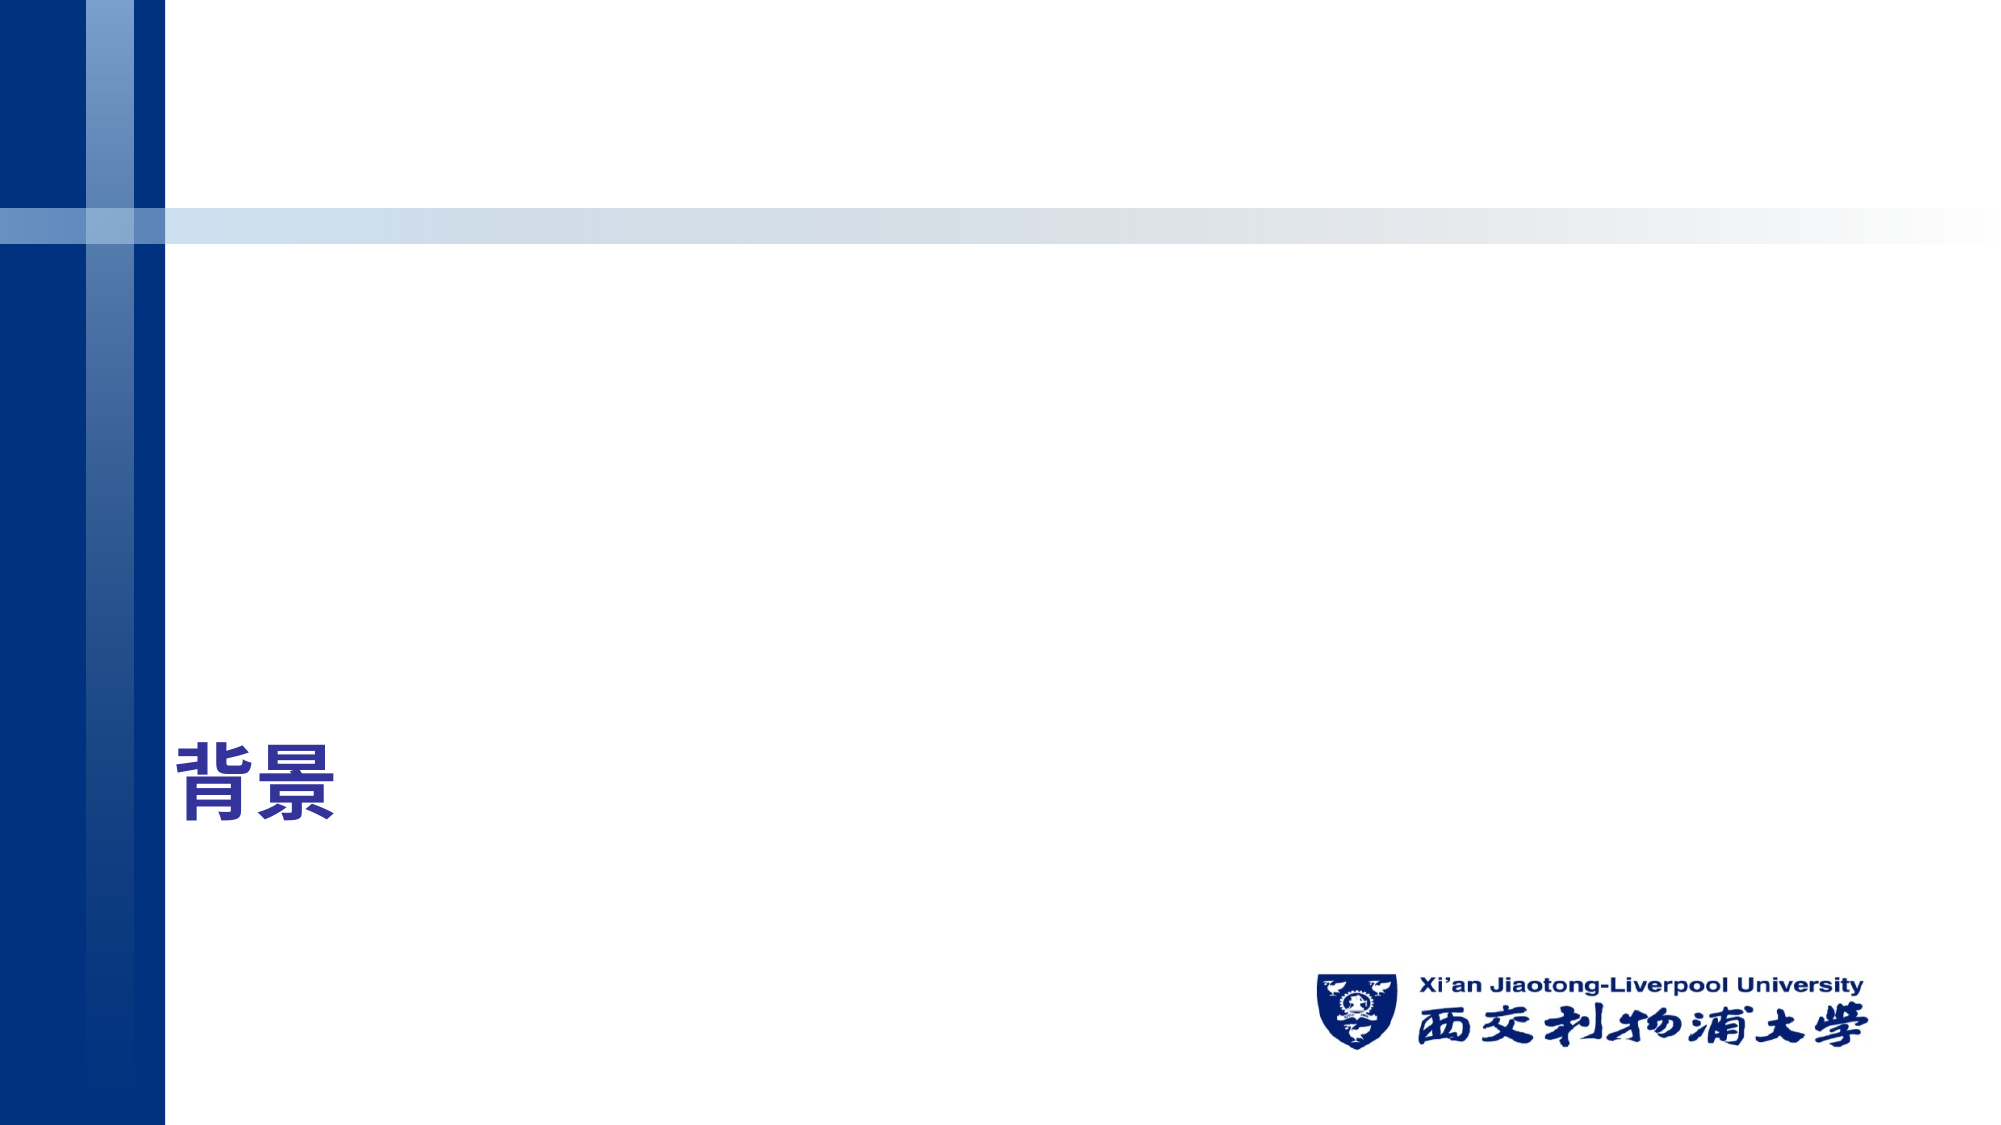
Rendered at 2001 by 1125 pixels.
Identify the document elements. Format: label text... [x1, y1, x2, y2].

title 背景 [157, 722, 1858, 947]
picture [1299, 964, 1881, 1058]
